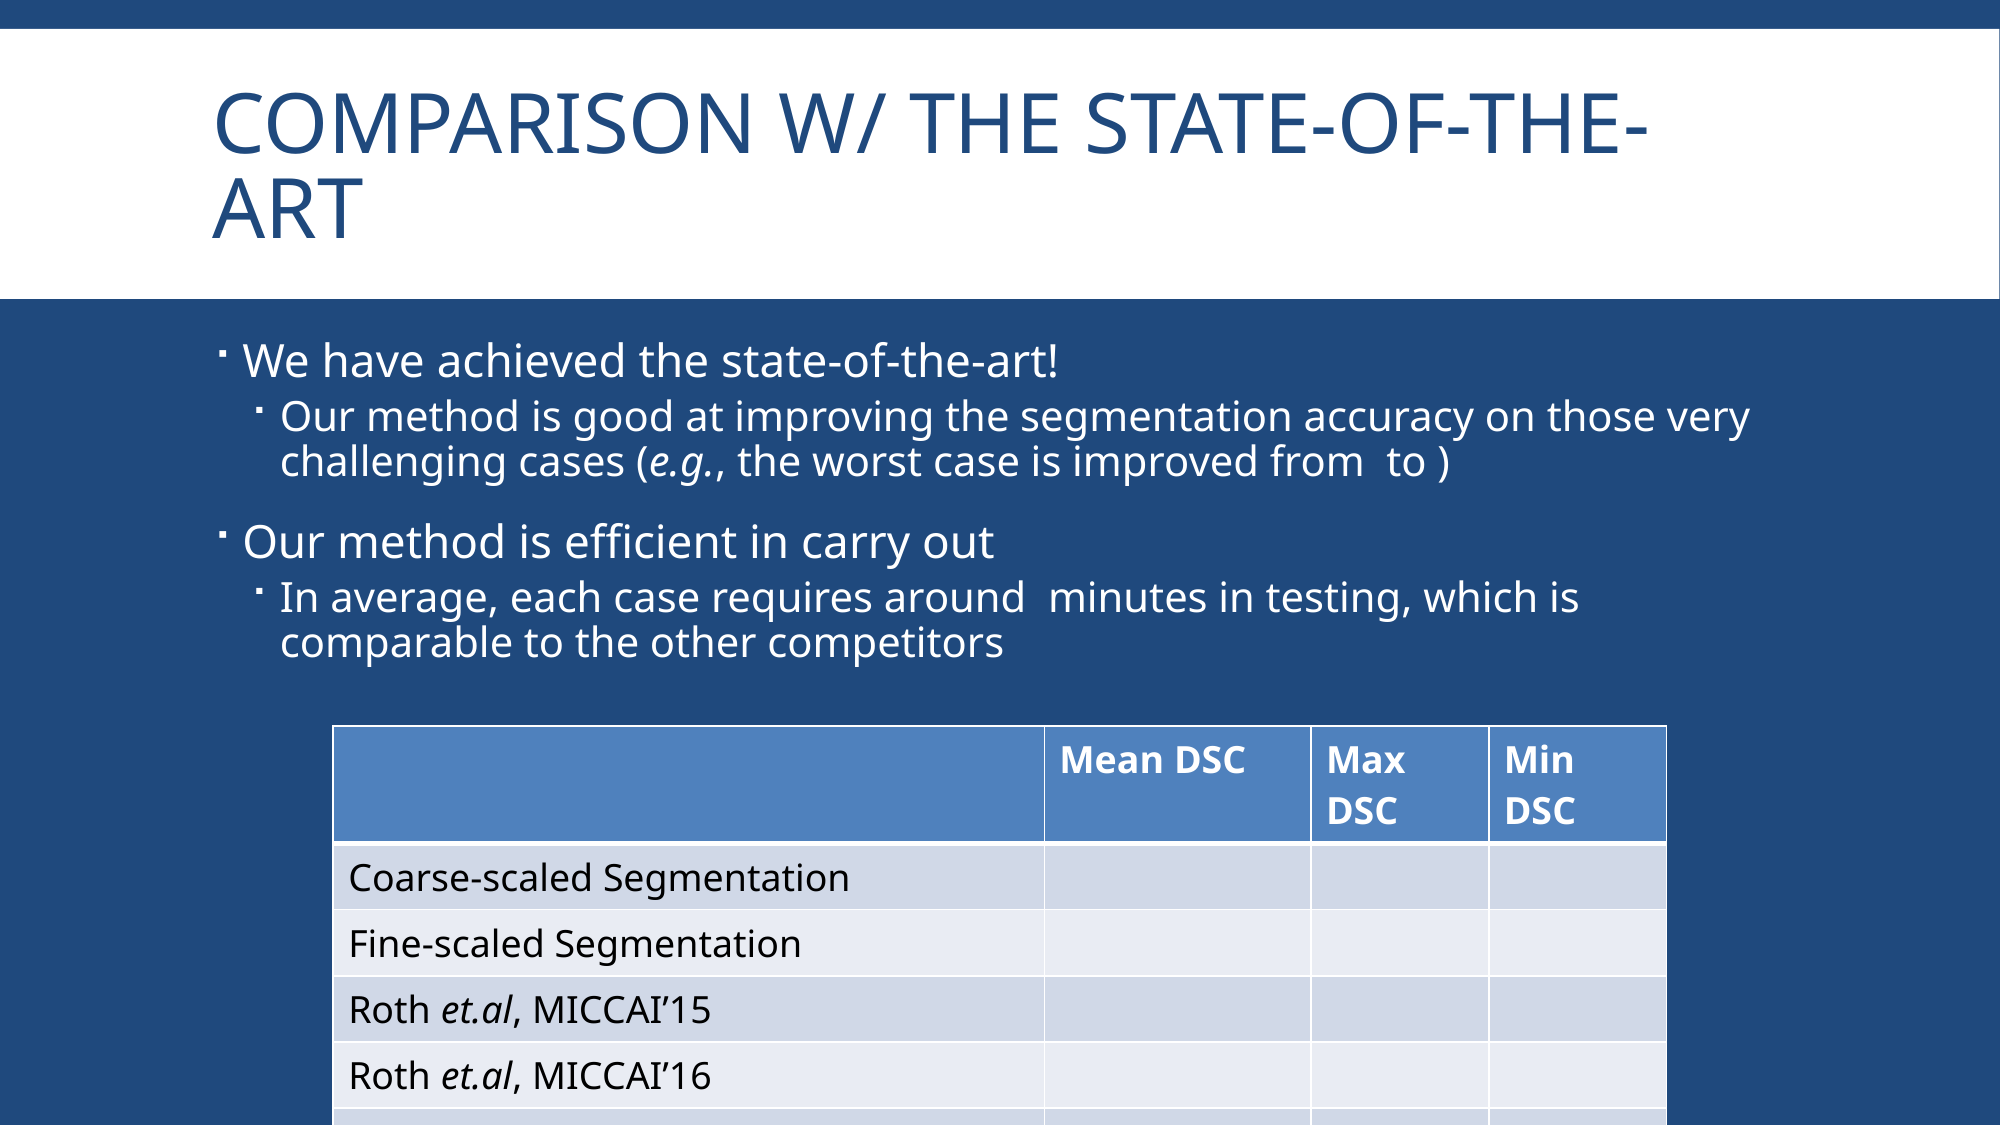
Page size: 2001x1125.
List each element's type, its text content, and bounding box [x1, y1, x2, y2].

title Comparison w/ the State-of-the-art [197, 46, 1803, 295]
